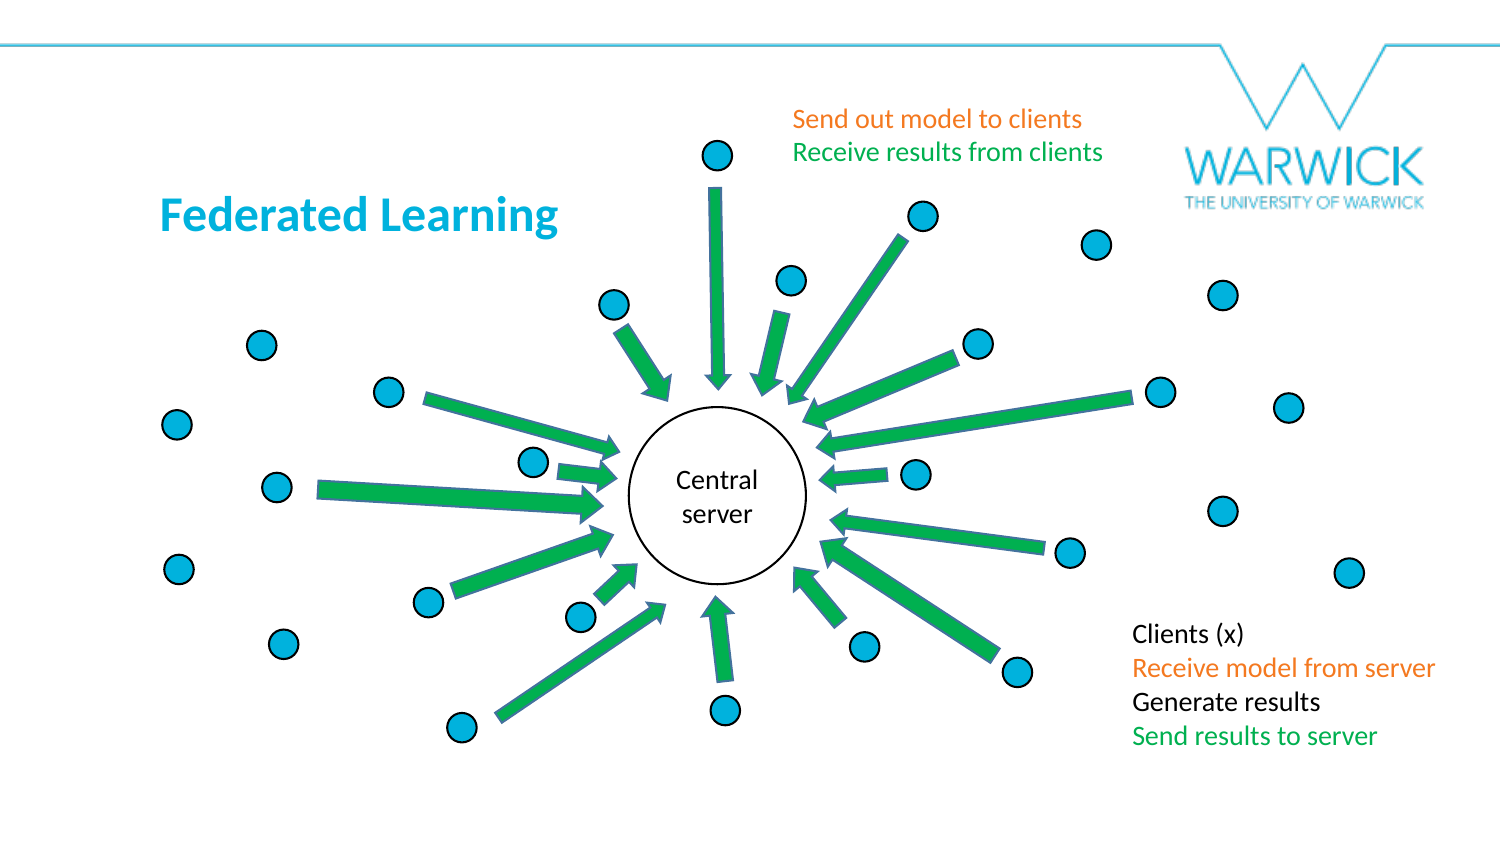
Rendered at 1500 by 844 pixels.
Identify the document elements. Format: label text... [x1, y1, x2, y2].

text_box [261, 471, 293, 504]
text_box [245, 329, 278, 362]
text_box [829, 507, 1046, 556]
text_box [372, 376, 405, 409]
text_box [962, 328, 994, 360]
text_box [848, 631, 881, 663]
list Federated Learning [145, 181, 1082, 244]
text_box [556, 459, 618, 494]
text_box [592, 563, 638, 607]
text_box [792, 566, 848, 630]
text_box [267, 628, 300, 661]
text_box [1272, 392, 1305, 424]
text_box [819, 536, 1002, 665]
text_box [699, 595, 736, 684]
text_box [163, 553, 195, 586]
text_box [900, 459, 932, 491]
text_box [815, 389, 1134, 461]
text_box [701, 139, 734, 172]
text_box [412, 586, 445, 619]
text_box [316, 479, 605, 526]
text_box [161, 409, 193, 441]
text_box [785, 233, 910, 406]
text_box [749, 309, 791, 397]
text_box [449, 524, 615, 600]
text_box [775, 264, 807, 297]
text_box [1054, 537, 1087, 569]
text_box [1144, 376, 1177, 409]
text_box [703, 186, 733, 391]
text_box [517, 446, 550, 479]
text_box [1207, 495, 1239, 528]
text_box [598, 289, 630, 321]
text_box [612, 322, 672, 402]
text_box [1207, 279, 1239, 312]
text_box [801, 348, 961, 431]
text_box [493, 601, 667, 725]
text_box [565, 601, 597, 634]
text_box [446, 711, 478, 744]
text_box [818, 463, 889, 494]
text_box [709, 694, 742, 727]
text_box Central server [627, 406, 807, 586]
text_box [1080, 229, 1113, 261]
text_box [1333, 557, 1366, 589]
text_box [907, 200, 939, 233]
text_box [1001, 656, 1034, 689]
text_box Send out model to clients Receive results from clients [777, 92, 1134, 175]
text_box [422, 391, 621, 462]
